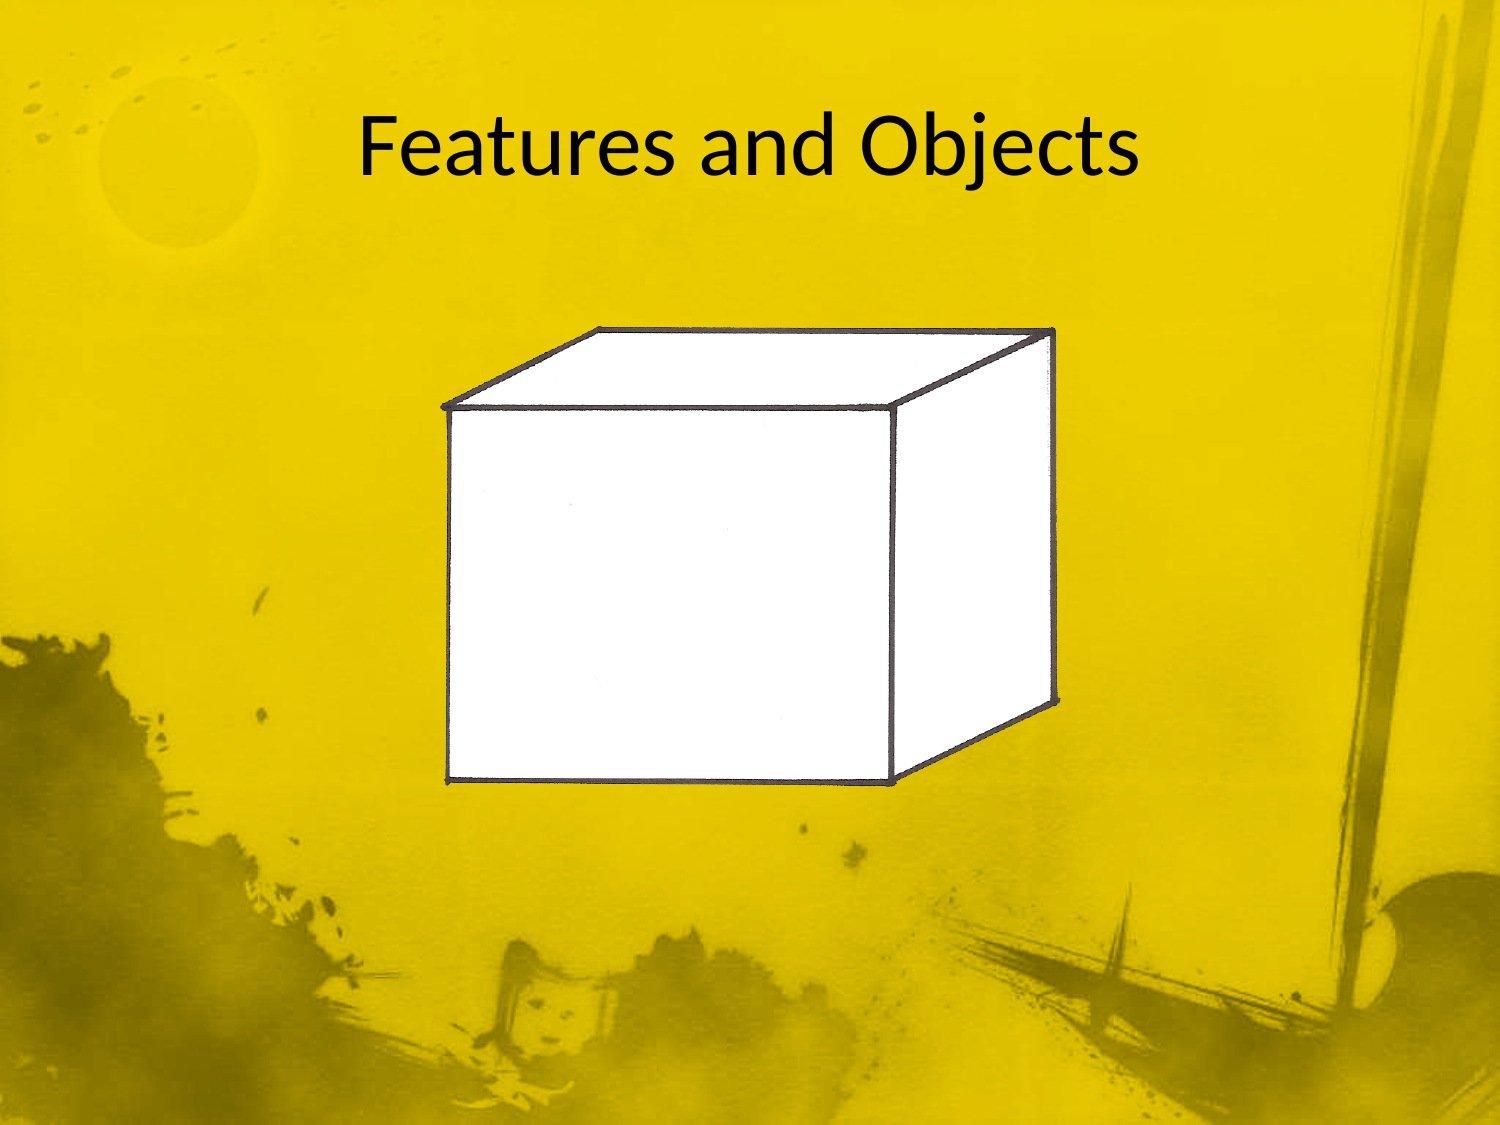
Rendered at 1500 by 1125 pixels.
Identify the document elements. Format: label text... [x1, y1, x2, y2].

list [412, 312, 1087, 801]
title Features and Objects [75, 45, 1425, 233]
